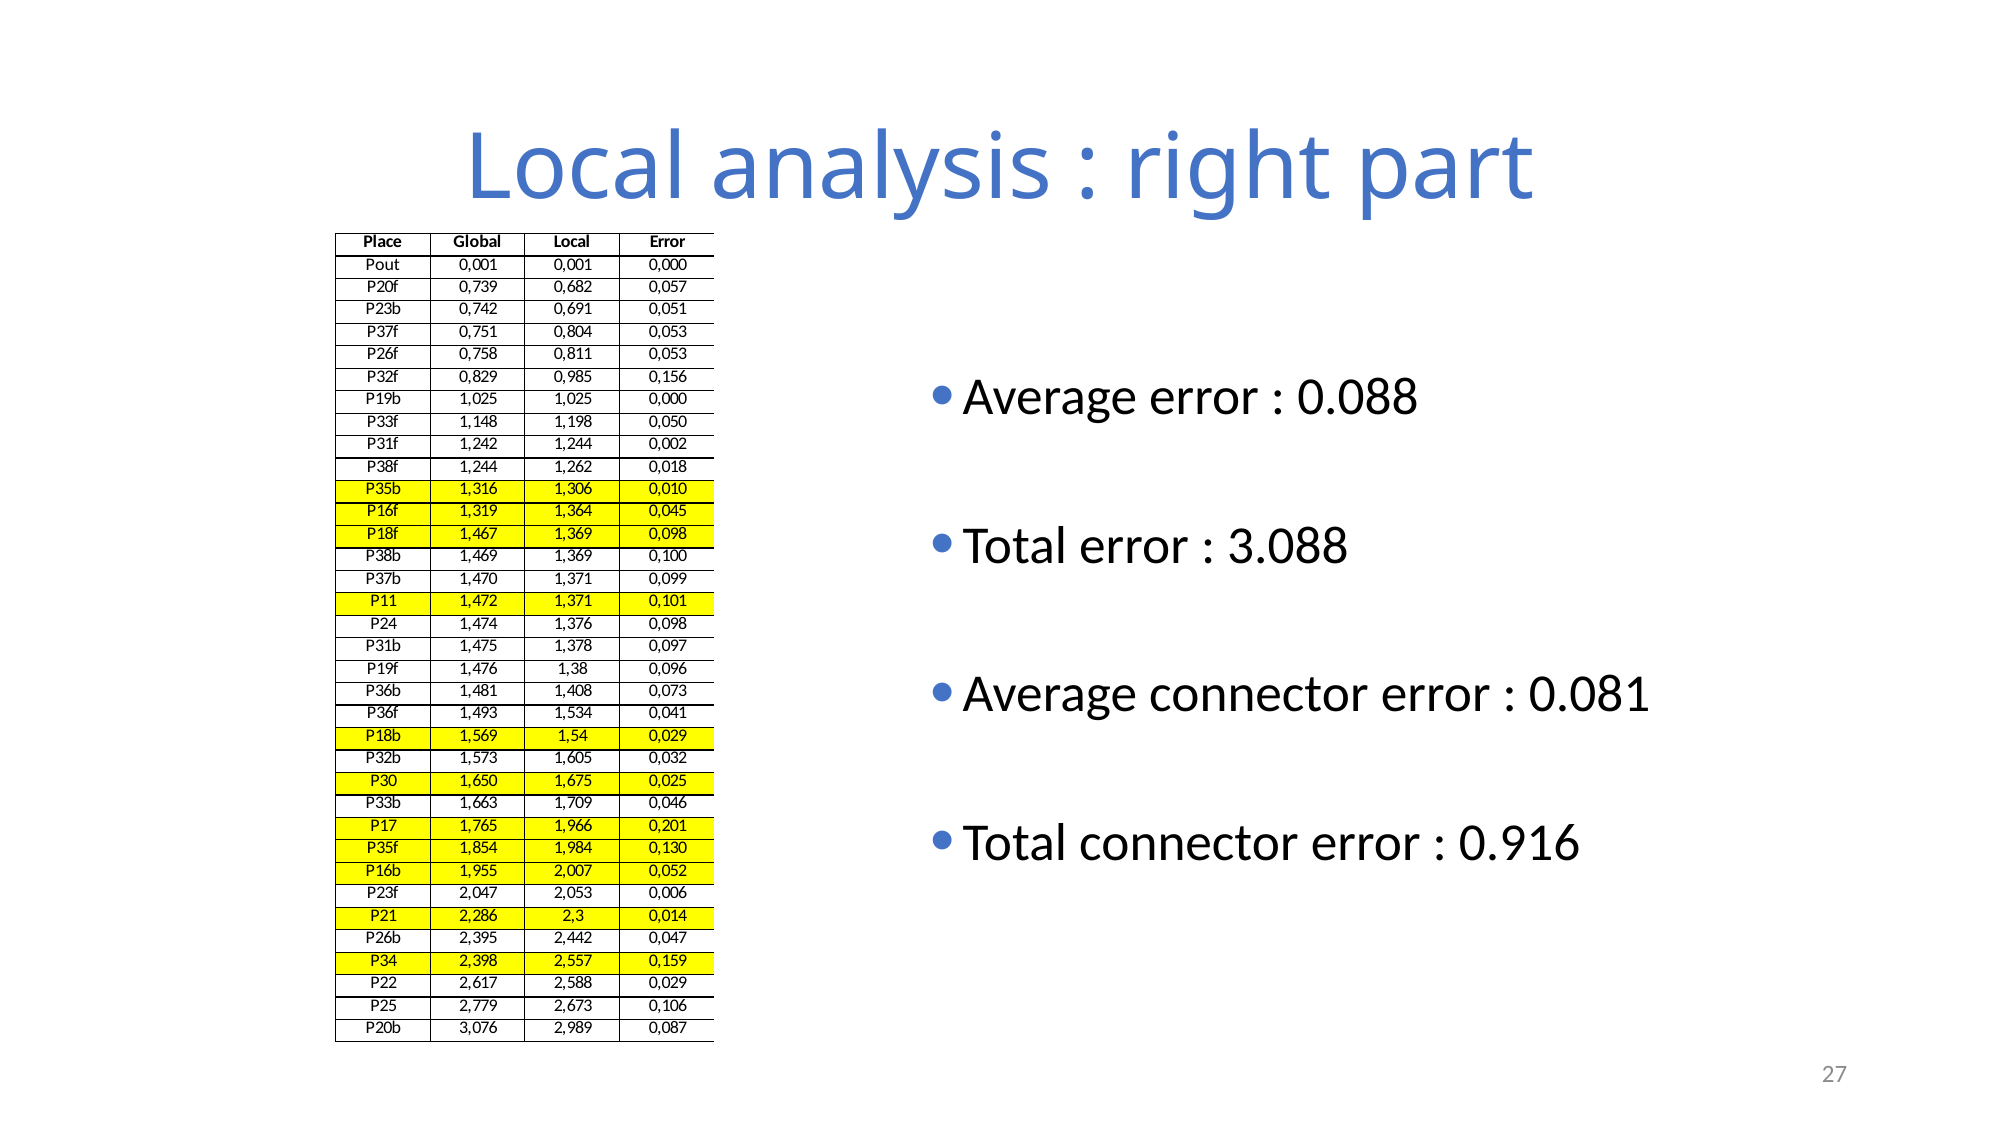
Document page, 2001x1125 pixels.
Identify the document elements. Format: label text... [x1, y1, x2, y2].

list Average error : 0.088 Total error : 3.088 Average connector error : 0.081 Total connector error : 0.916 [915, 361, 2000, 883]
picture [334, 232, 715, 1043]
slide_number 27 [1412, 1042, 1863, 1103]
title Local analysis : right part [137, 59, 1863, 278]
